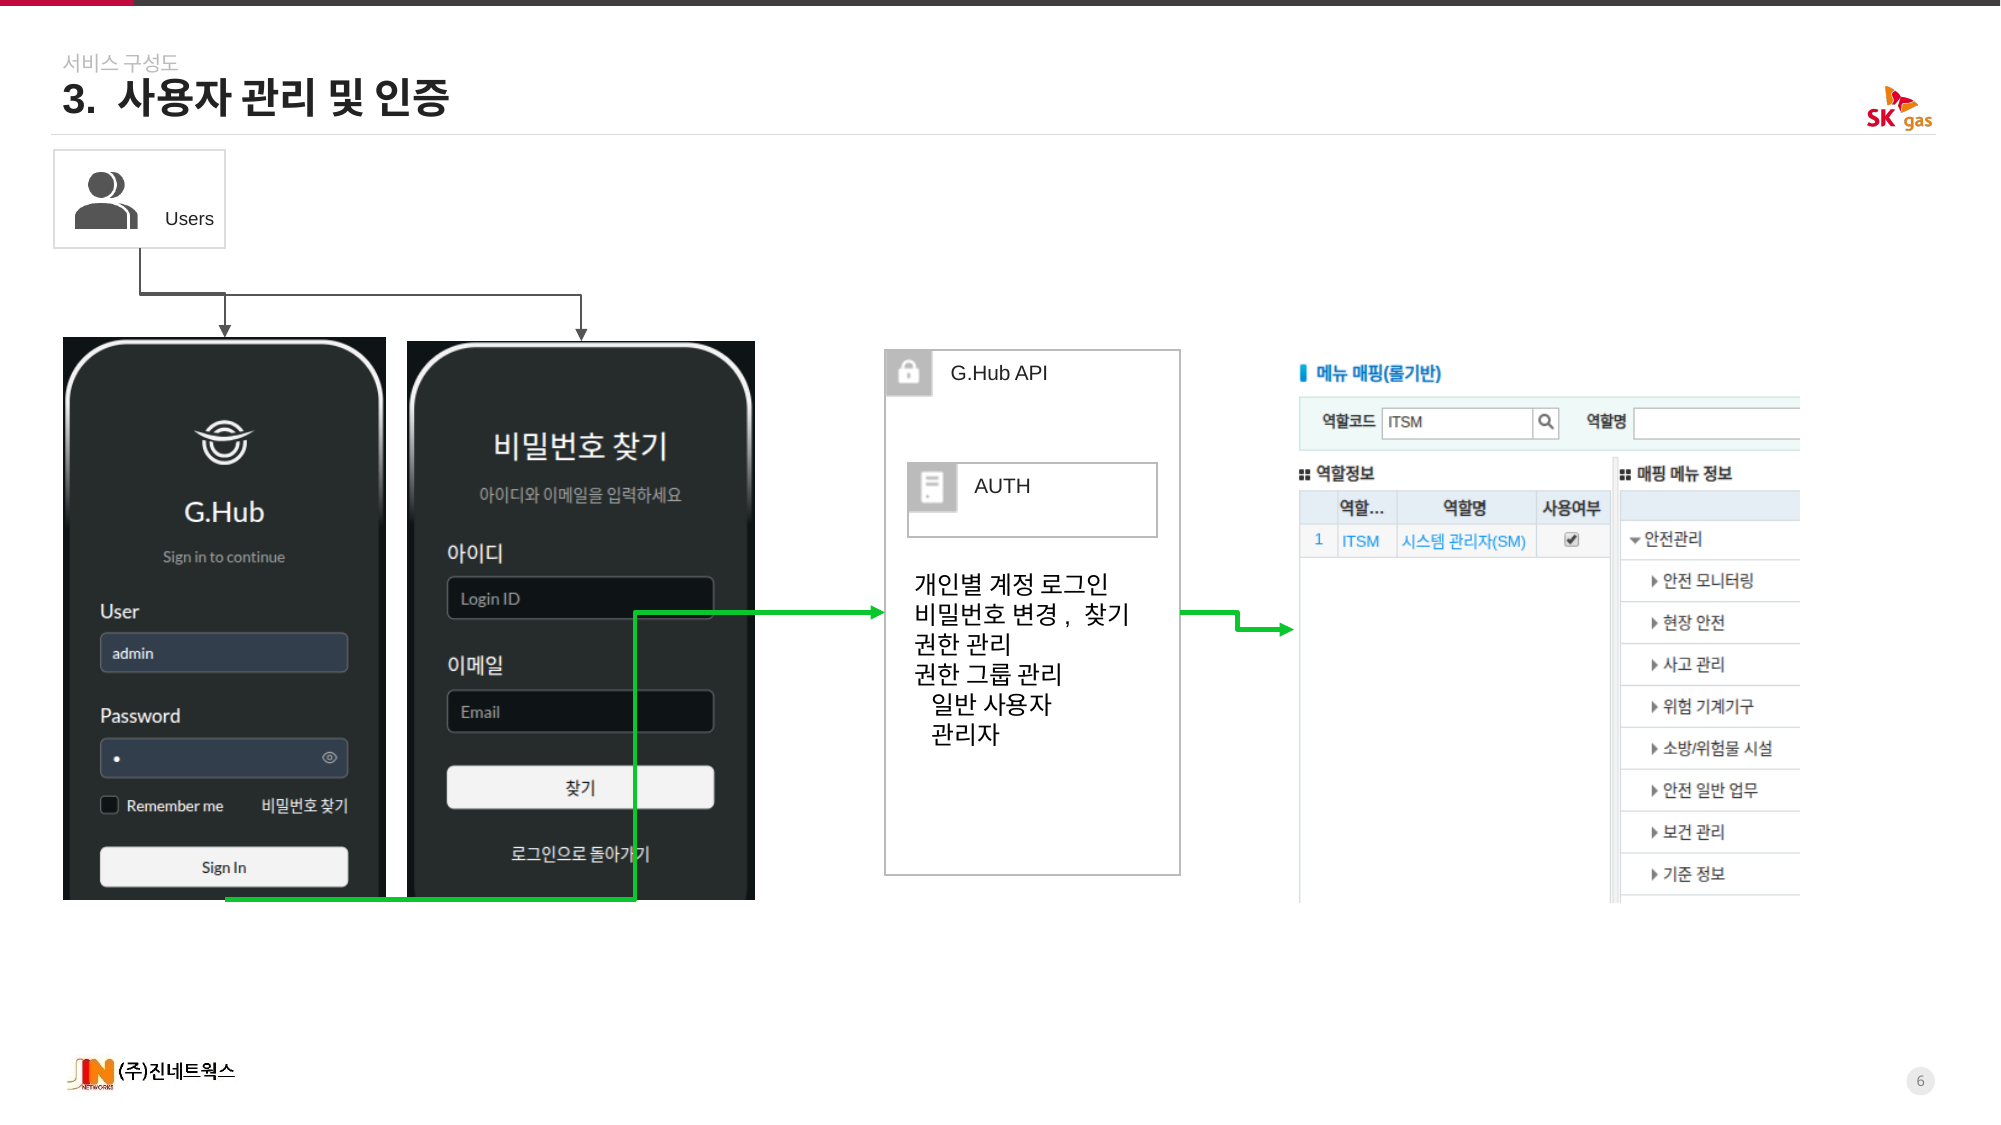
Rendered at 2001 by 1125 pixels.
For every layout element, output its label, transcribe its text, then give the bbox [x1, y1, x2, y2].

text_box 서비스 구성도 [62, 44, 516, 83]
picture [1293, 356, 1800, 903]
text_box [907, 462, 1158, 538]
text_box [313, 73, 407, 516]
text_box [884, 349, 1181, 876]
text_box 3. 사용자 관리 및 인증 [407, 83, 1016, 134]
text_box Users [150, 199, 230, 237]
picture [907, 462, 958, 513]
picture [67, 1054, 269, 1096]
text_box AUTH [959, 465, 1046, 505]
text_box [53, 149, 226, 249]
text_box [224, 612, 885, 900]
text_box 3. 사용자 관리 및 인증 [62, 83, 313, 134]
picture [1867, 86, 1932, 131]
picture [407, 341, 755, 612]
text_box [1179, 612, 1294, 630]
picture [63, 337, 386, 900]
picture [67, 161, 145, 239]
picture [885, 349, 933, 397]
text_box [137, 250, 227, 336]
